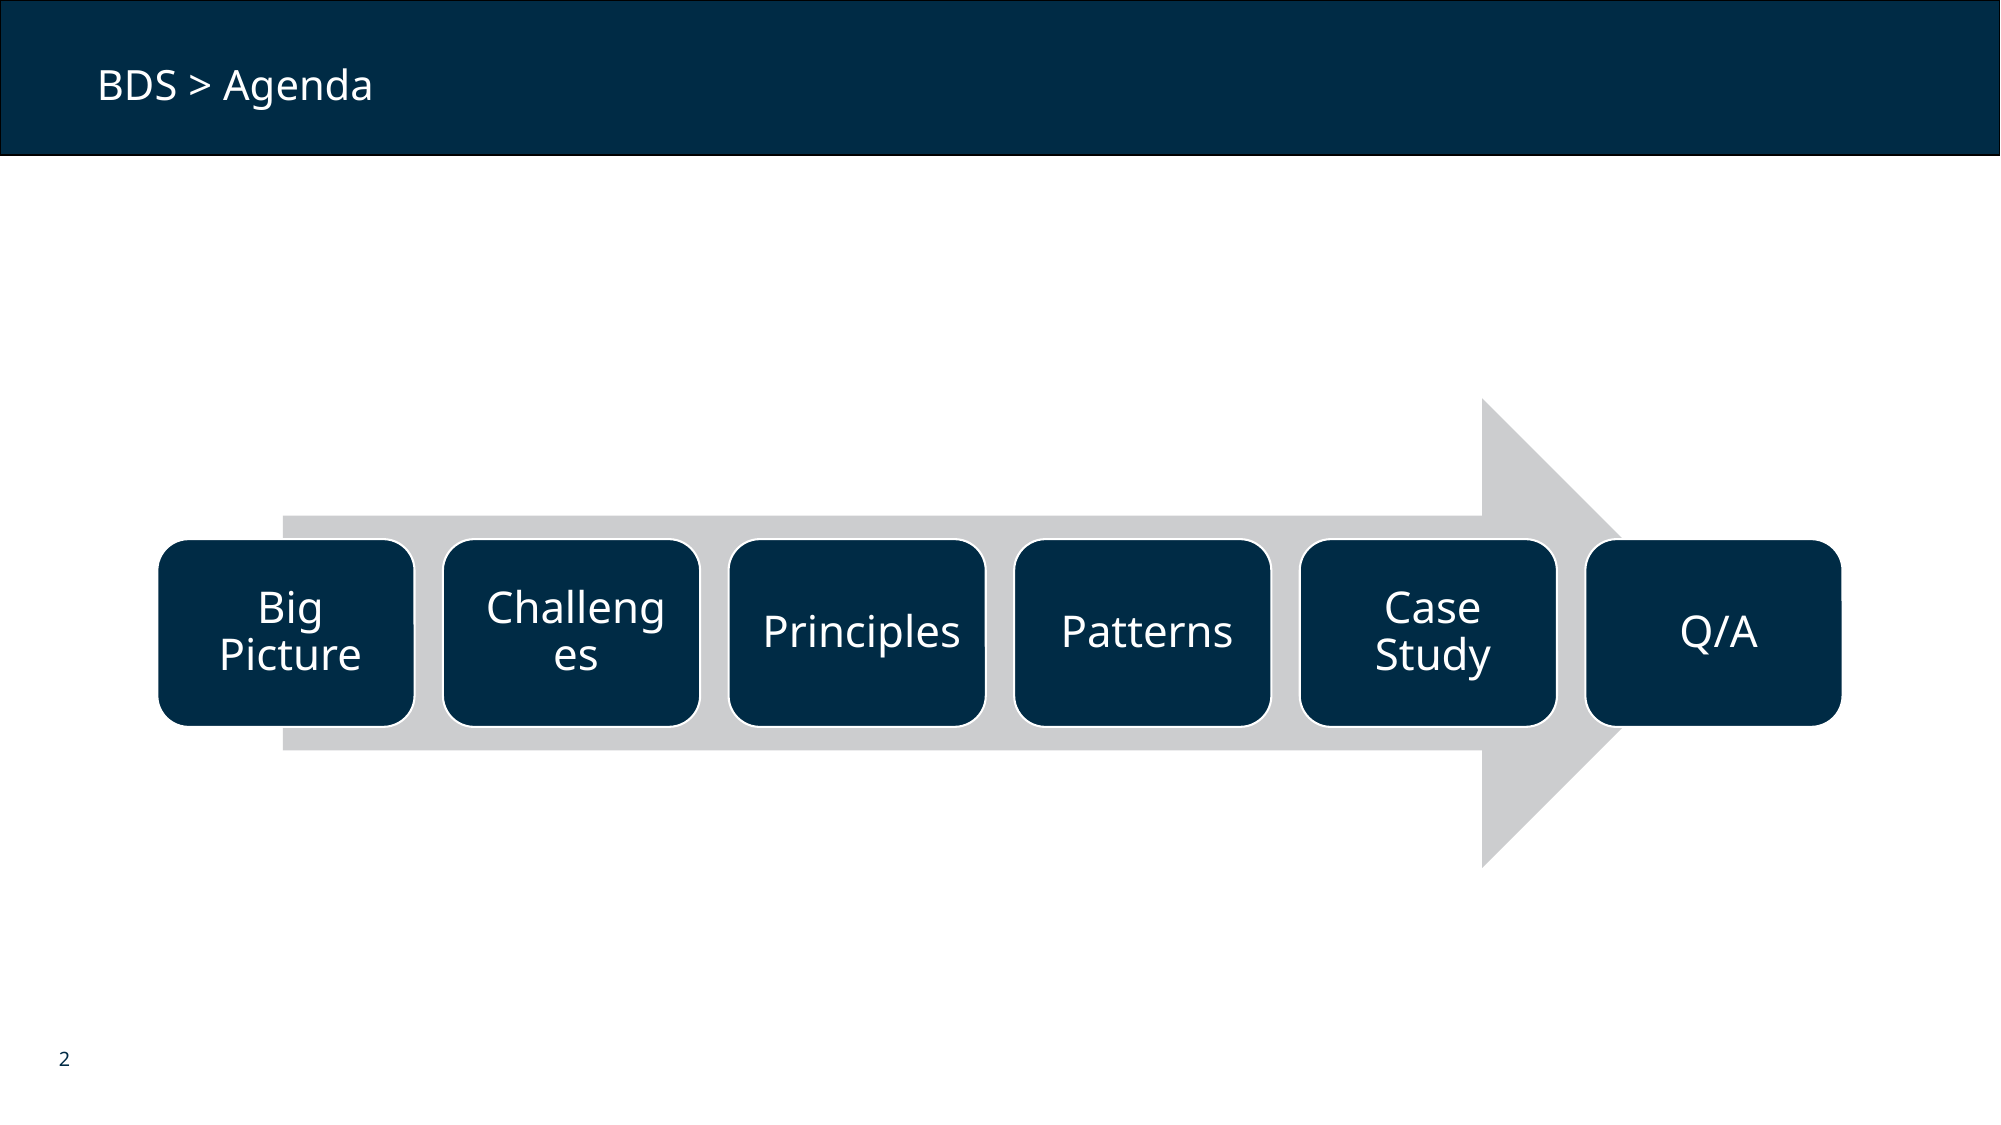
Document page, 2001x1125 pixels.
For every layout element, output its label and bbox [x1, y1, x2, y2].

text_box [156, 398, 1844, 868]
text_box [0, 0, 2000, 156]
